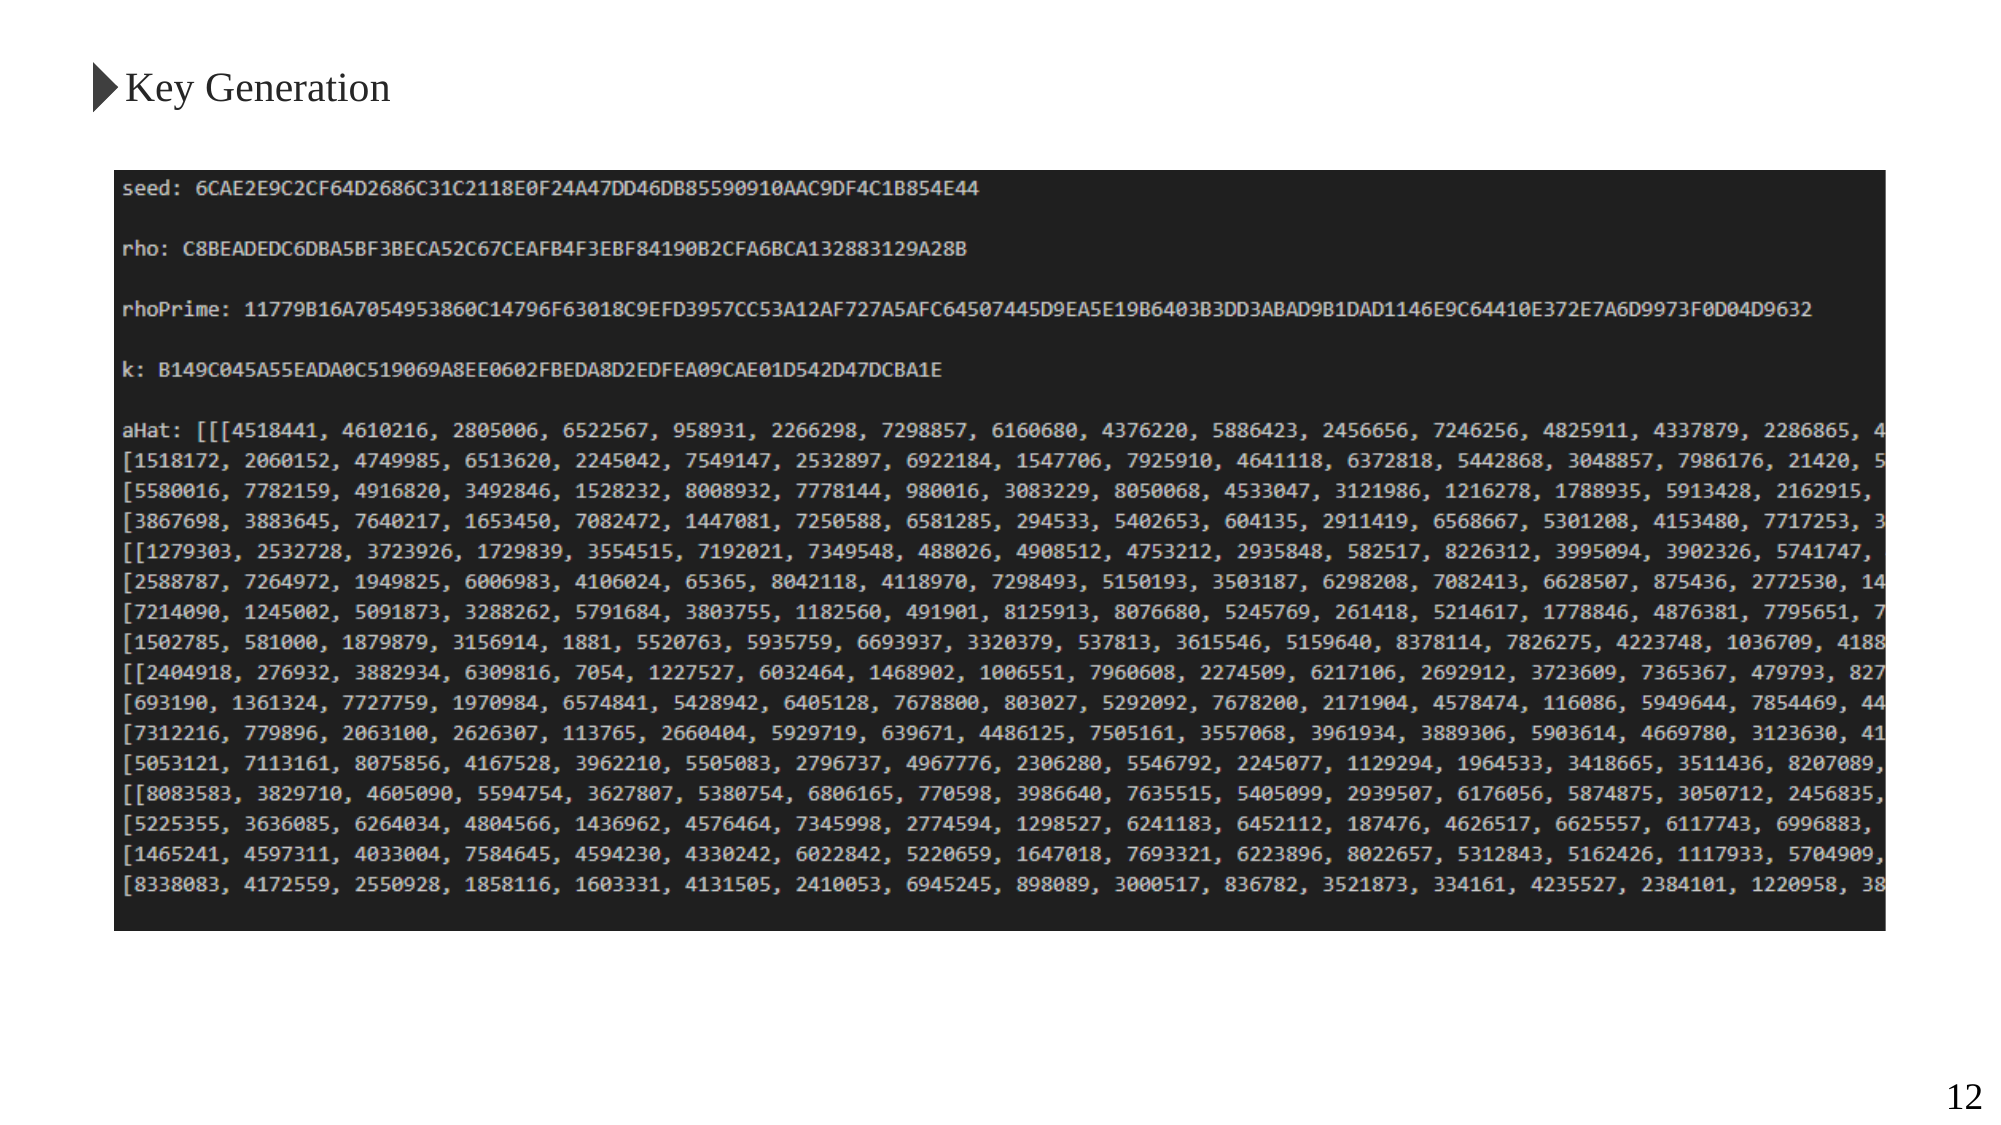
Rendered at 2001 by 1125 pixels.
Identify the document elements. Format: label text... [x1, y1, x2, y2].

text_box 12 [1929, 1064, 2000, 1125]
text_box 基於簽名的數位簽名方案 三個主要演算法：。 [0, 0, 2000, 1125]
picture [114, 170, 1886, 931]
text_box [93, 52, 418, 118]
